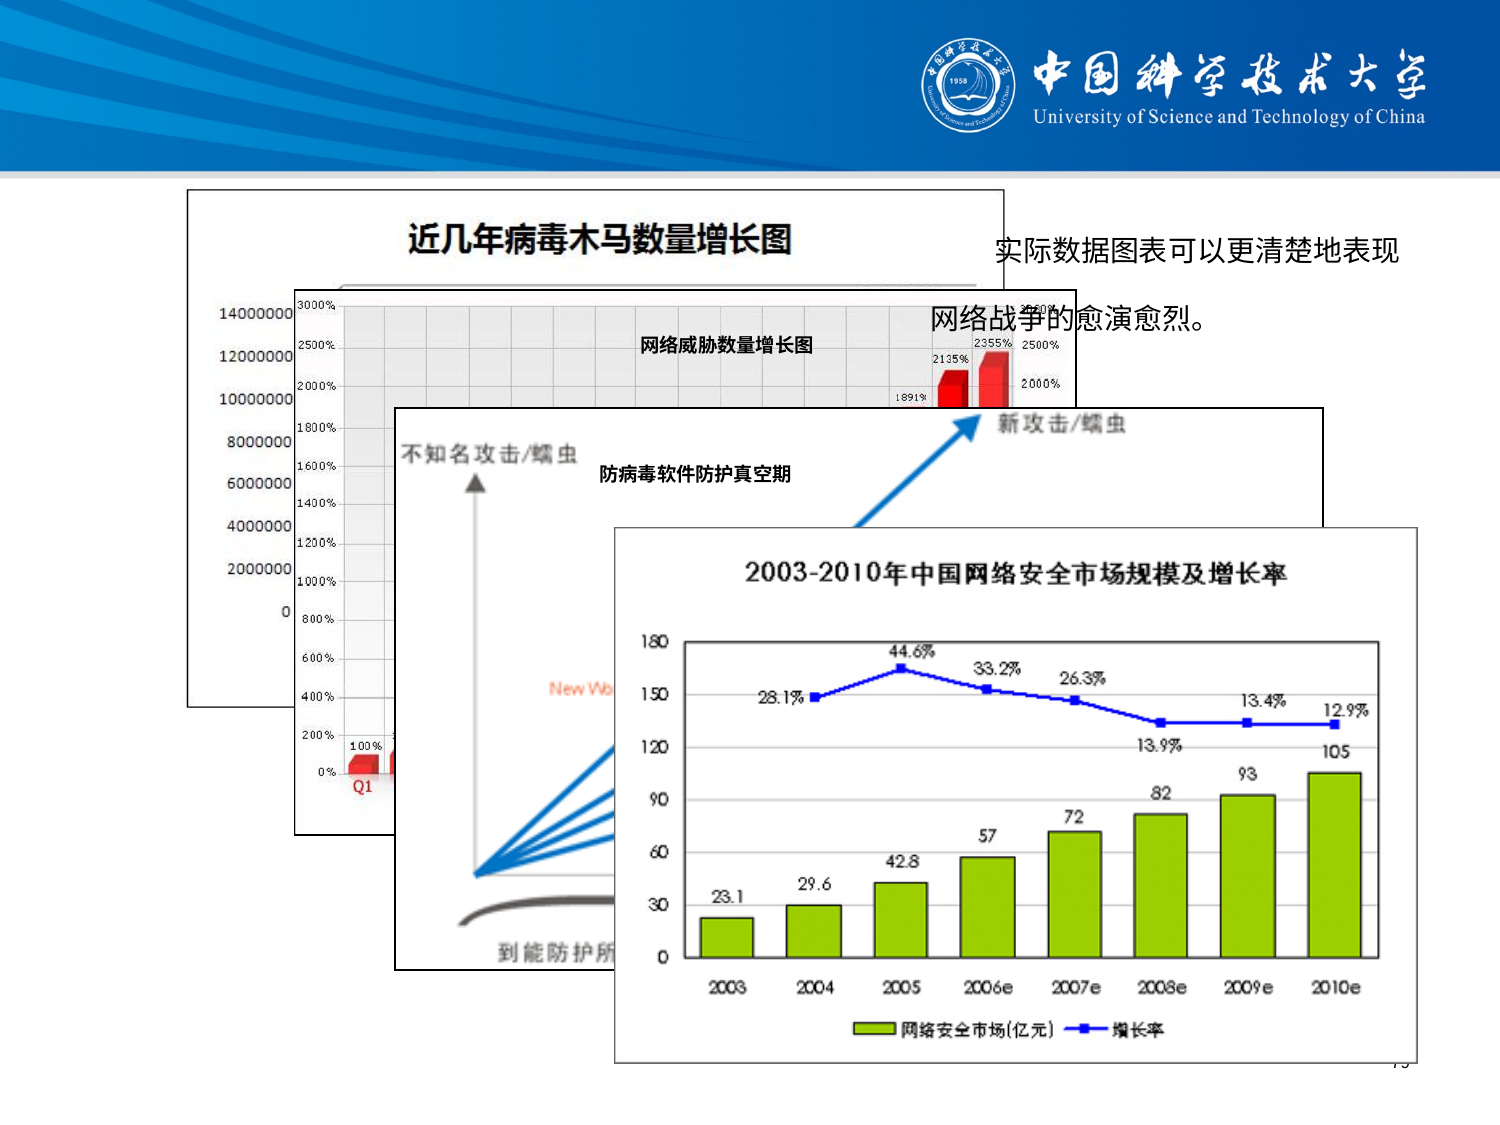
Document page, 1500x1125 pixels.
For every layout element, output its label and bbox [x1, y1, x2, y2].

text_box [295, 290, 1076, 835]
picture [0, 0, 1500, 1125]
text_box [395, 408, 1323, 970]
